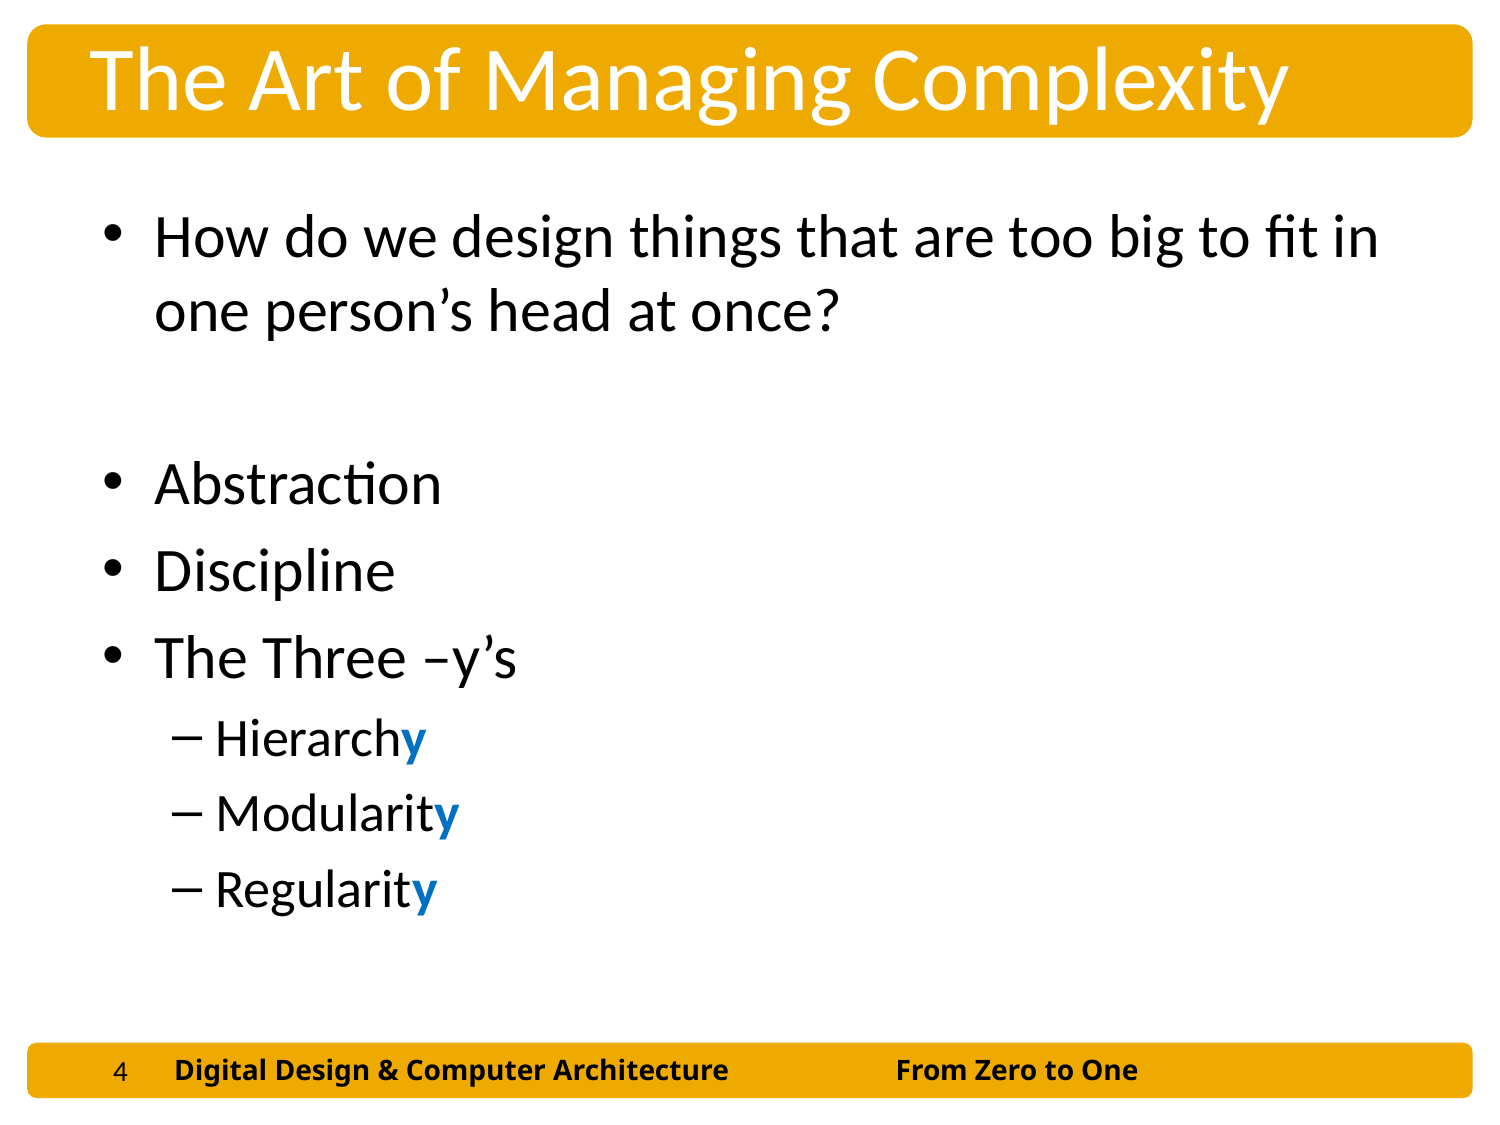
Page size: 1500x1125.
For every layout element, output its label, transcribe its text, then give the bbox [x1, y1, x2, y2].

list How do we design things that are too big to fit in one person’s head at once? Abstraction Discipline The Three –y’s Hierarchy Modularity Regularity [87, 187, 1438, 930]
text_box The Art of Managing Complexity [75, 11, 1375, 136]
slide_number 4 [0, 1044, 143, 1096]
